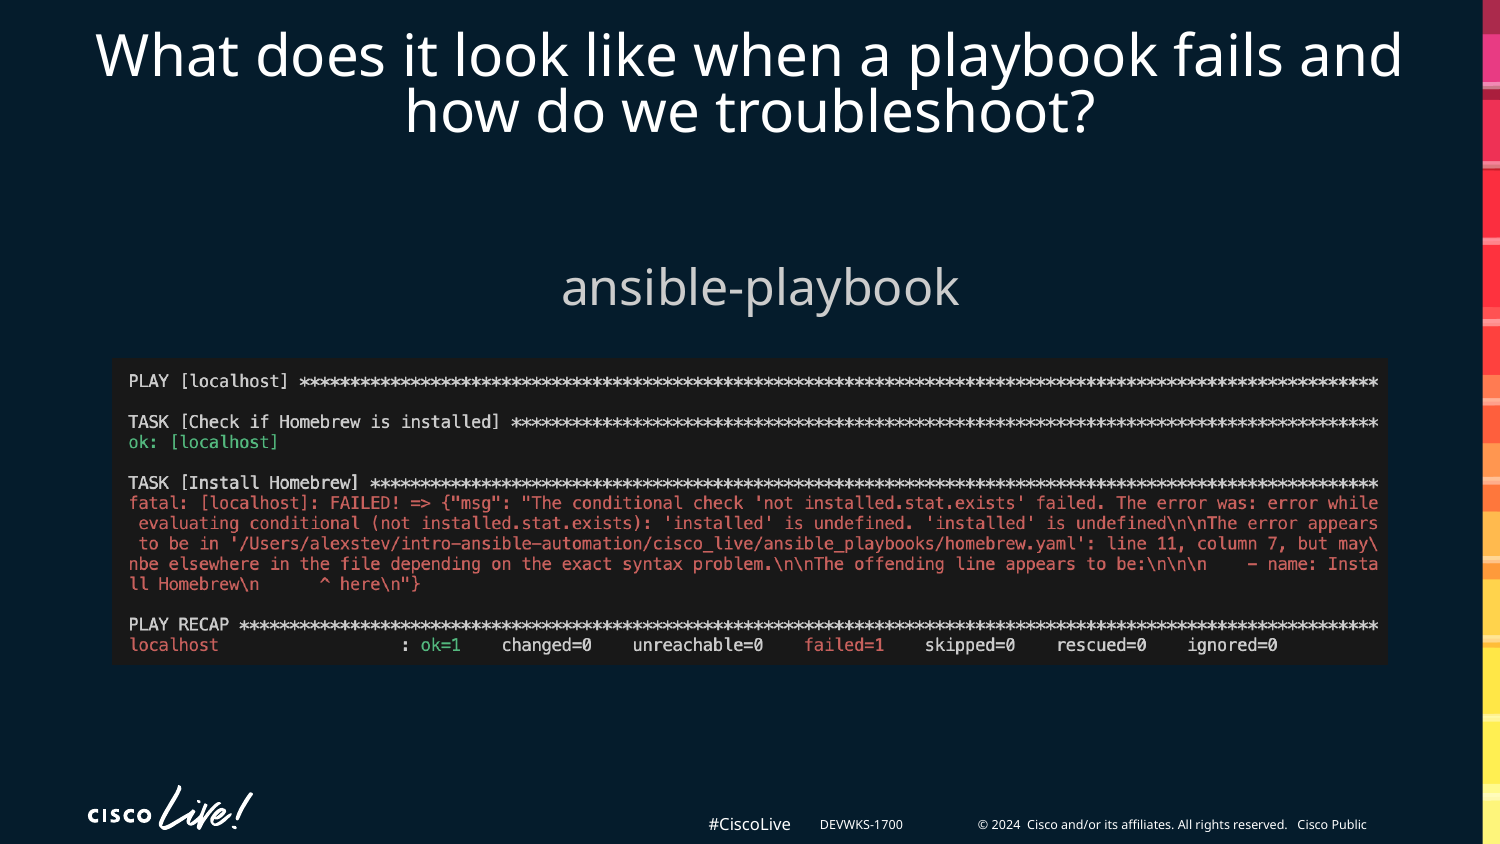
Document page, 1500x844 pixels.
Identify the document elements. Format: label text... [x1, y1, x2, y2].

text_box ansible-playbook [546, 247, 1297, 323]
picture [1482, 0, 1500, 844]
picture [112, 358, 1388, 665]
title What does it look like when a playbook fails and how do we troubleshoot? [72, 31, 1428, 152]
footer DEVWKS-1700 [809, 811, 960, 838]
